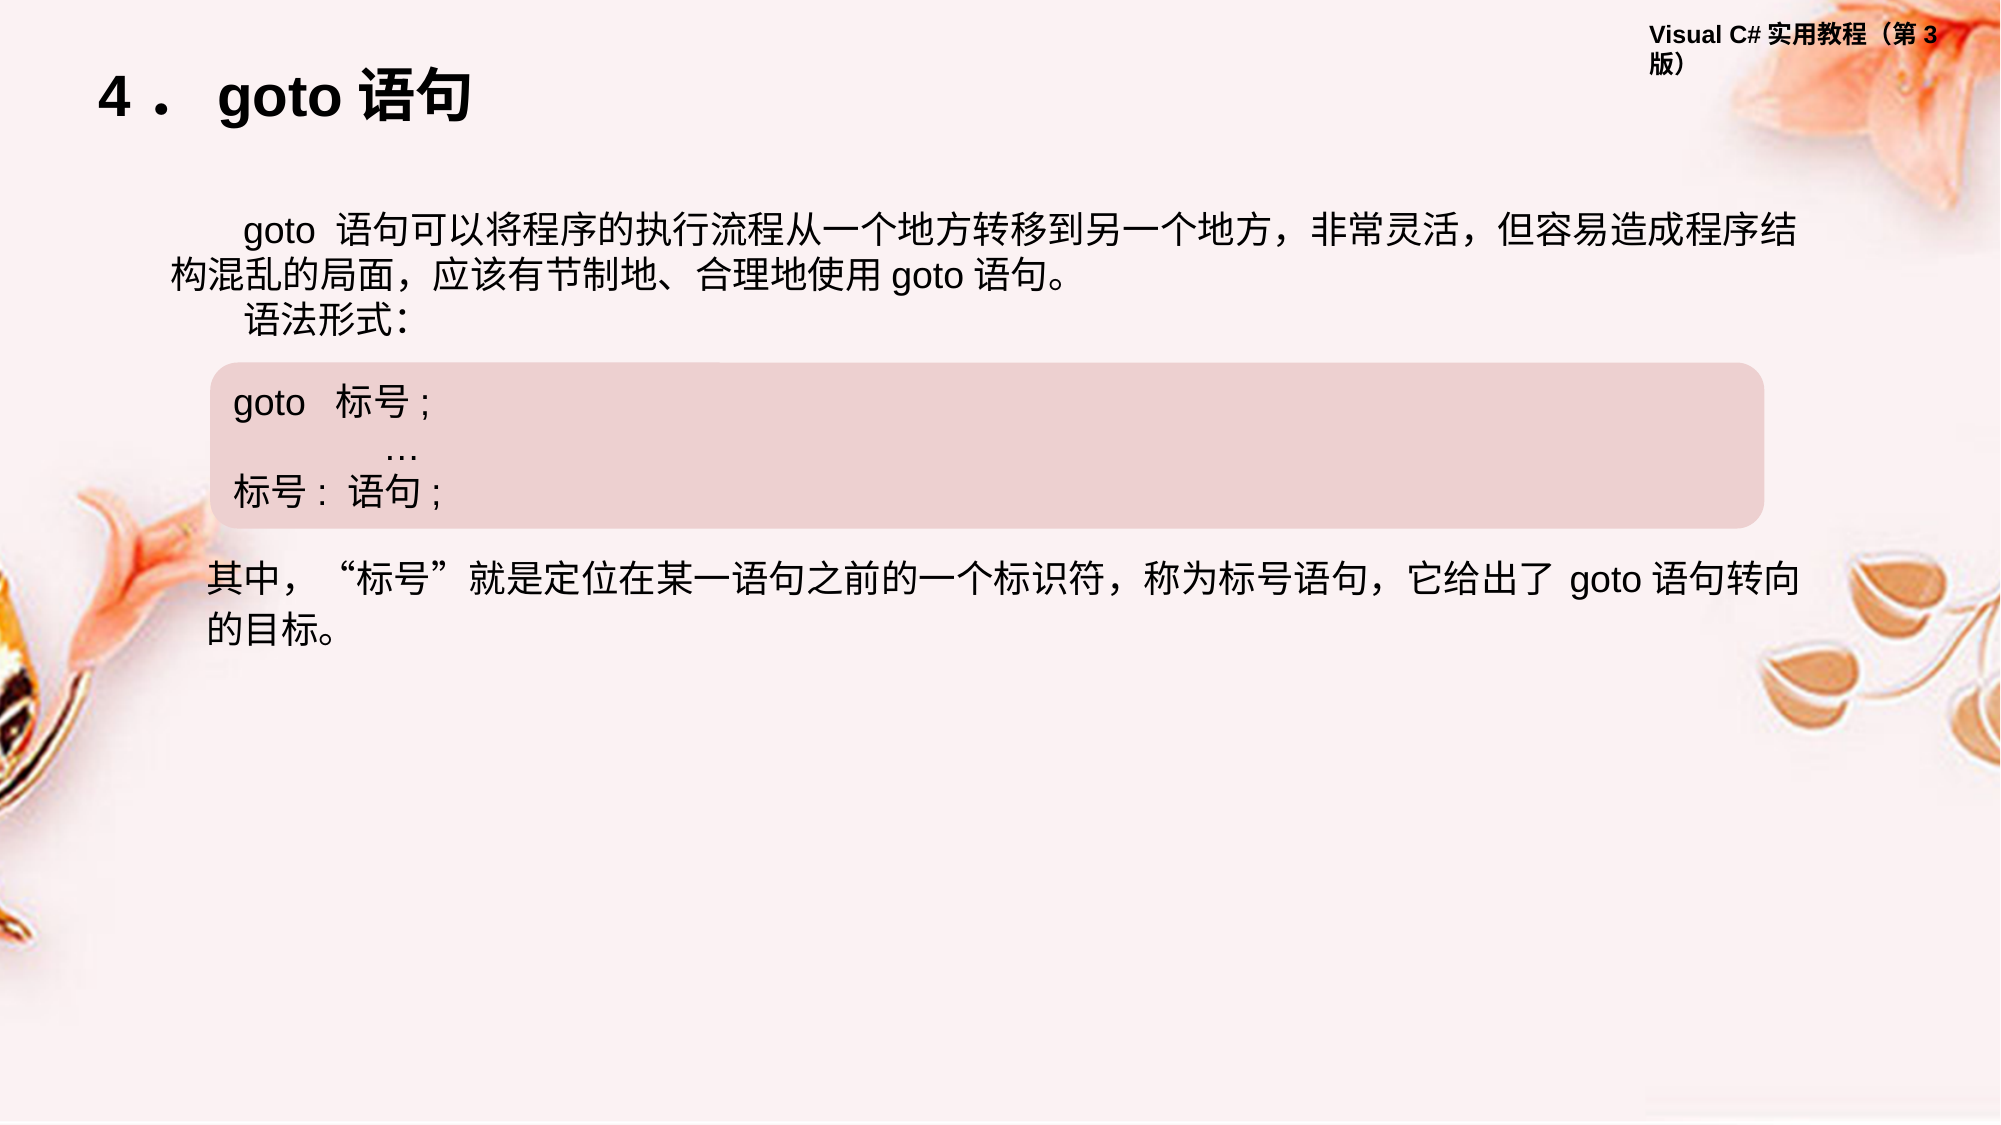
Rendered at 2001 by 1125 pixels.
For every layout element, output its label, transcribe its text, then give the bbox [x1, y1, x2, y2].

text_box 4．goto语句 [83, 58, 773, 136]
text_box goto 语句可以将程序的执行流程从一个地方转移到另一个地方，非常灵活，但容易造成程序结构混乱的局面，应该有节制地、合理地使用goto语句。 语法形式： [155, 198, 1828, 349]
picture [0, 0, 2001, 1125]
text_box 其中，“标号”就是定位在某一语句之前的一个标识符，称为标号语句，它给出了 goto语句转向的目标。 [191, 547, 1828, 659]
text_box goto 标号; … 标号: 语句; [210, 362, 1765, 529]
